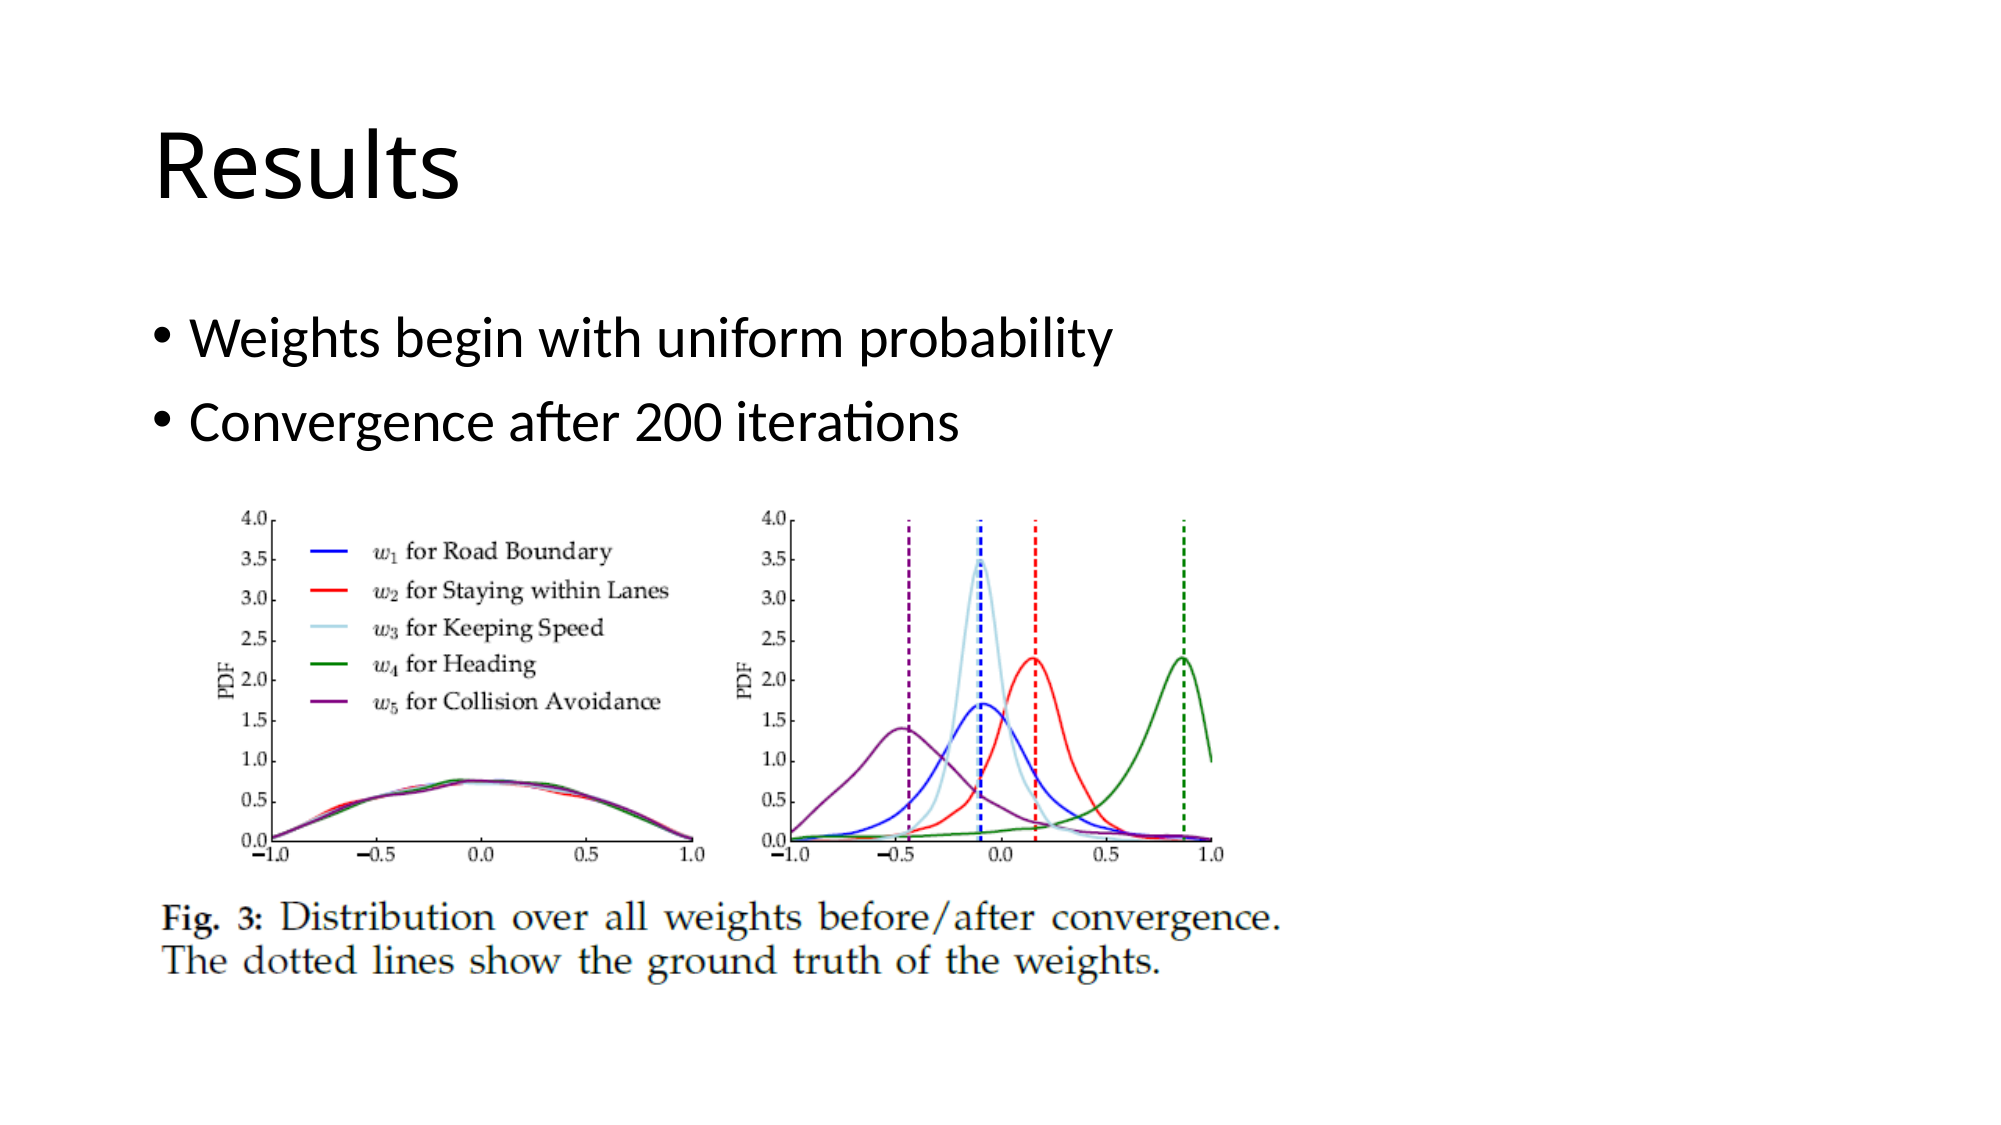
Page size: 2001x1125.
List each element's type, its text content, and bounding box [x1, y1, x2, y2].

picture [137, 467, 1289, 999]
list Weights begin with uniform probability Convergence after 200 iterations [137, 299, 1863, 1014]
title Results [137, 59, 1863, 278]
